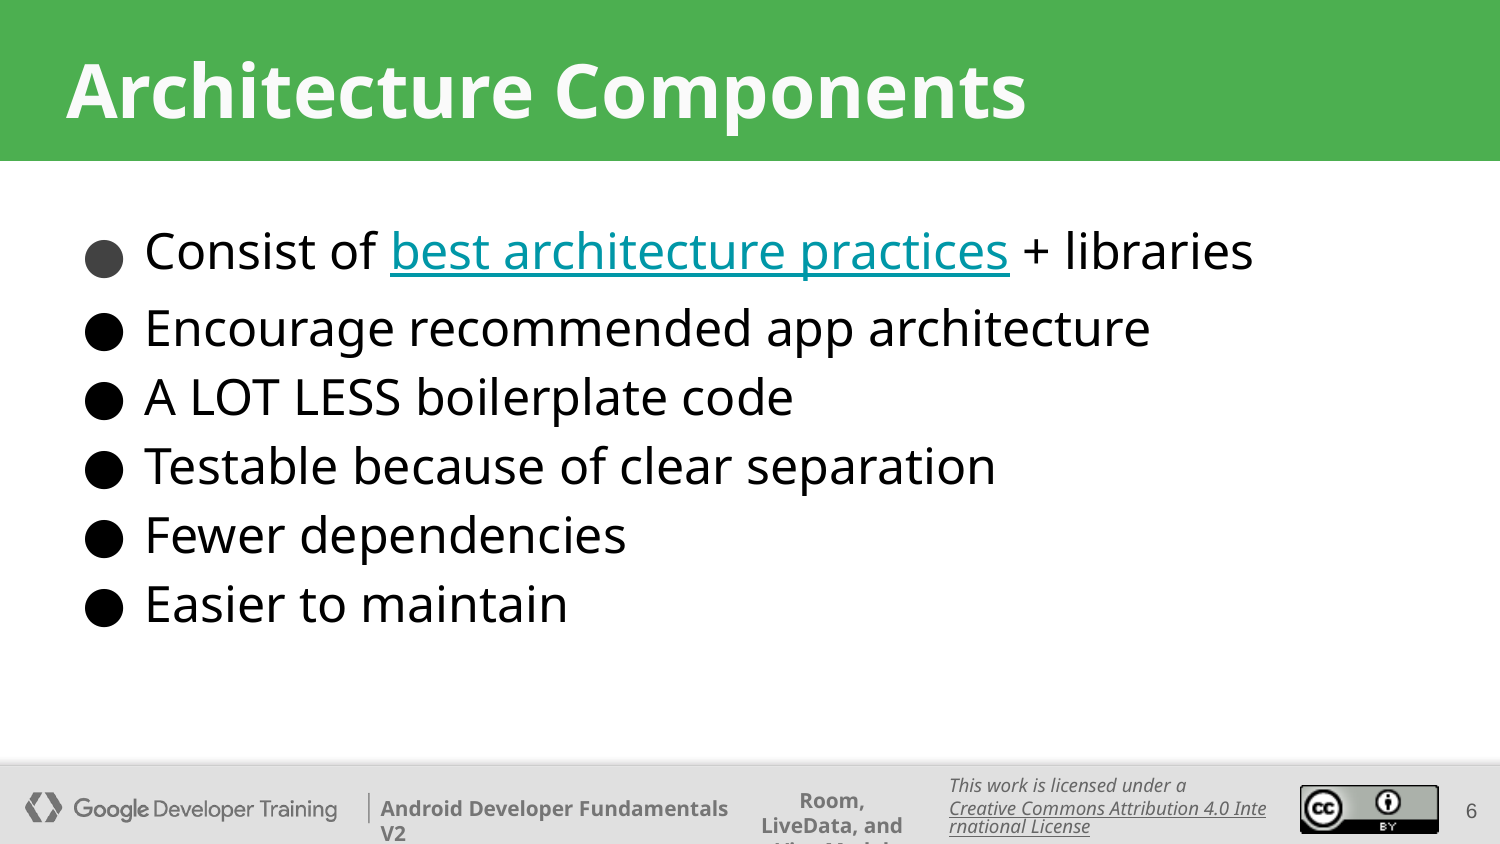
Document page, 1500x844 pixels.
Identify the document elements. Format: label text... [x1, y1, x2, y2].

list Consist of best architecture practices + libraries Encourage recommended app architecture A LOT LESS boilerplate code Testable because of clear separation Fewer dependencies Easier to maintain [54, 193, 1446, 760]
title Architecture Components [51, 28, 1449, 122]
slide_number ‹#› [1402, 777, 1493, 842]
picture [0, 161, 1500, 844]
